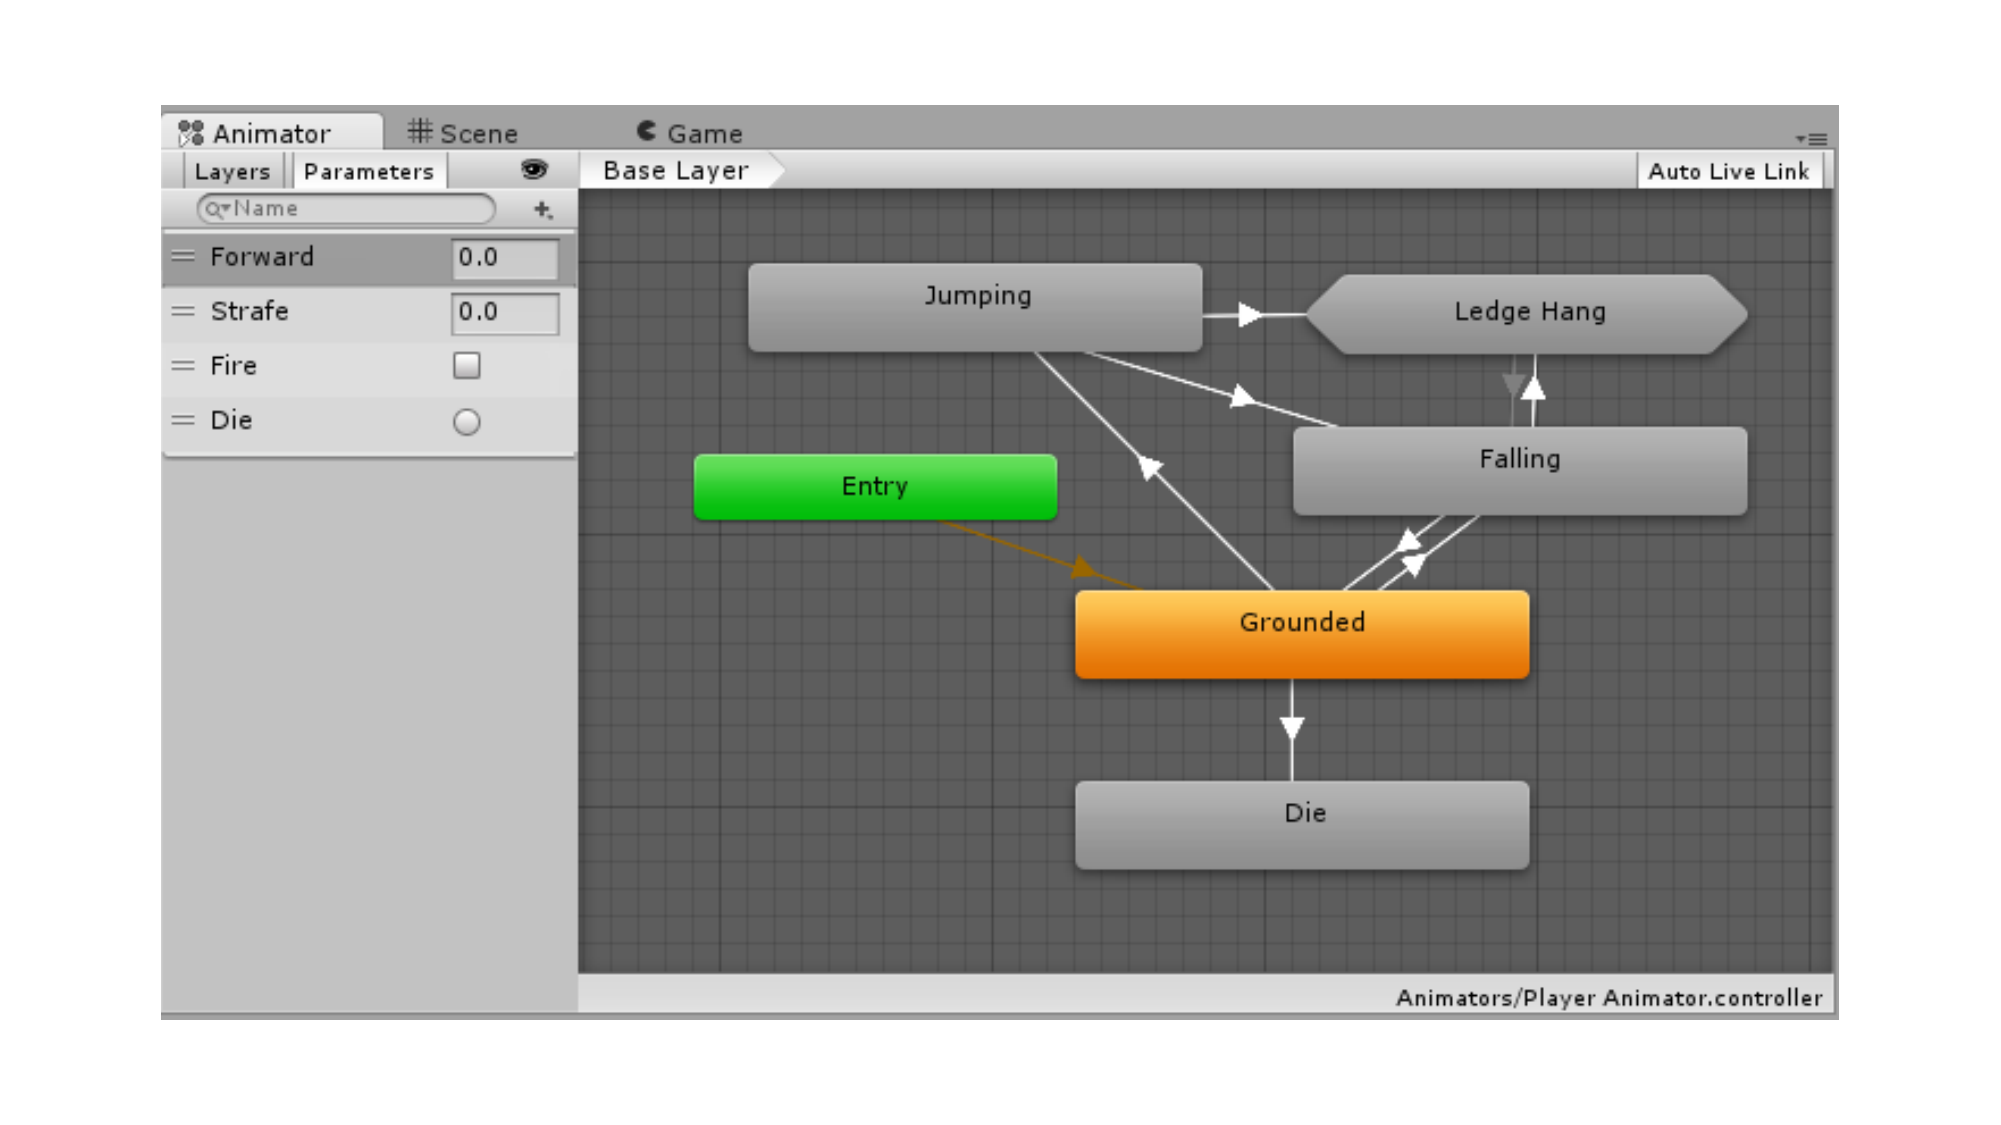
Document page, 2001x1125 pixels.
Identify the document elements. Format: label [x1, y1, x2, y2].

picture [161, 105, 1839, 1020]
